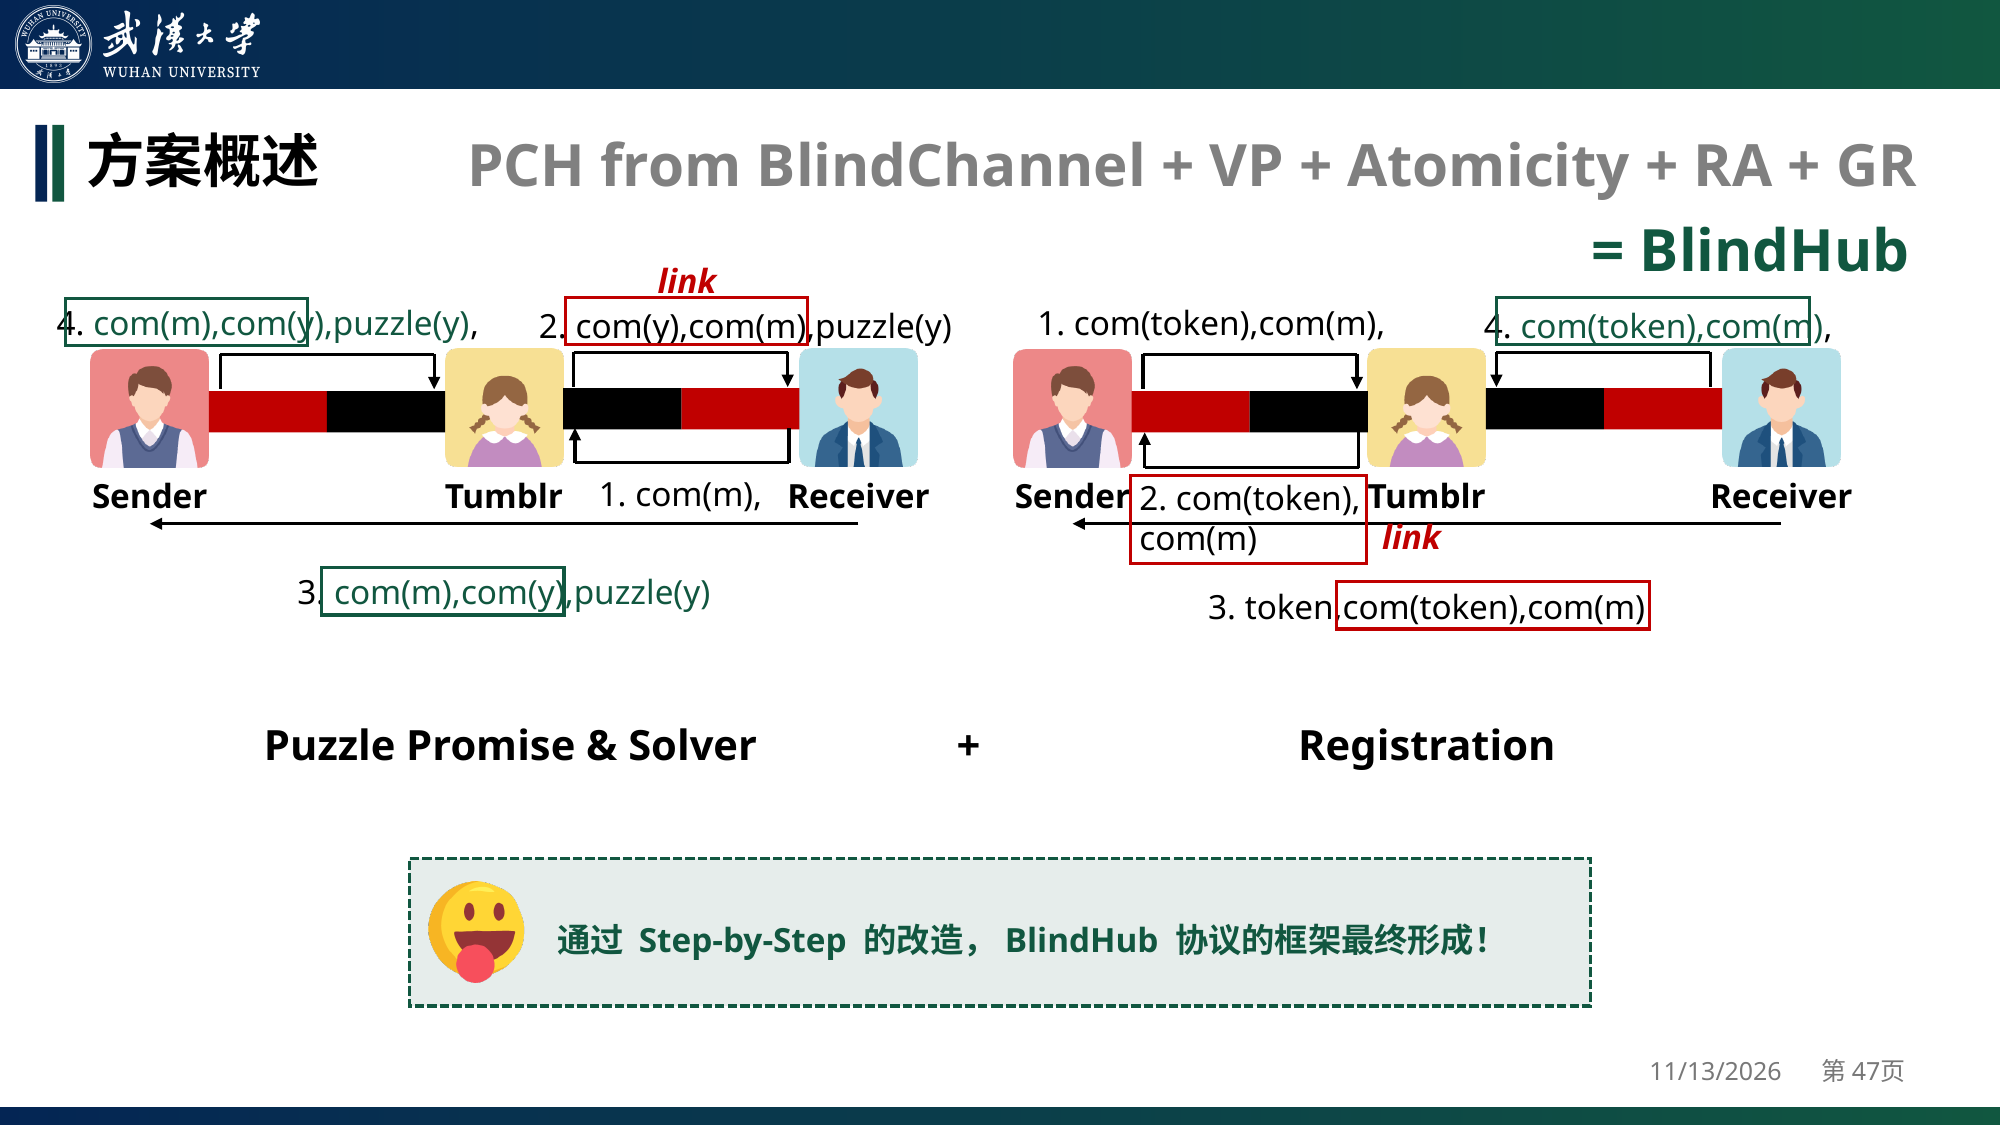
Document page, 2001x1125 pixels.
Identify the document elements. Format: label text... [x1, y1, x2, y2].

text_box PCH from BlindChannel + VP + Atomicity + RA + GR [452, 120, 1932, 206]
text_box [408, 857, 1591, 1007]
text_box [995, 294, 1888, 635]
picture [15, 5, 260, 83]
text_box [2, 252, 982, 620]
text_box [214, 696, 1723, 774]
title 方案概述 [71, 125, 452, 202]
text_box = BlindHub [1576, 206, 1924, 291]
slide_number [1627, 1042, 1804, 1103]
slide_number 第47页 [1804, 1042, 1923, 1103]
